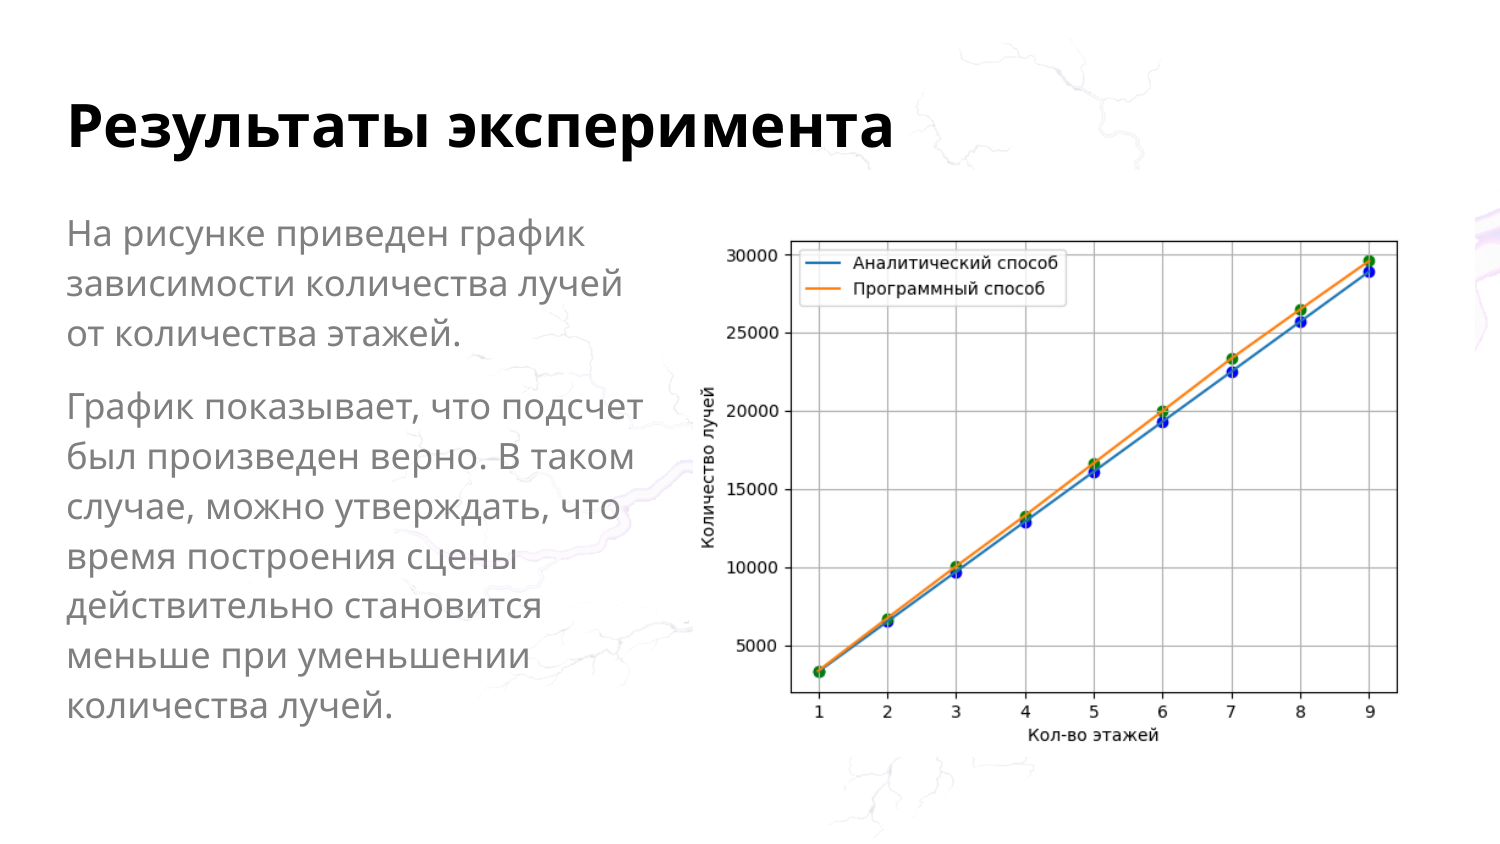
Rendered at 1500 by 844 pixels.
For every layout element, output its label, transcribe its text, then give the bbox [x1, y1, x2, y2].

list На рисунке приведен график зависимости количества лучей от количества этажей. График показывает, что подсчет был произведен верно. В таком случае, можно утверждать, что время построения сцены действительно становится меньше при уменьшении количества лучей. [51, 189, 228, 750]
picture [233, 25, 1500, 844]
title Результаты эксперимента [51, 72, 228, 176]
